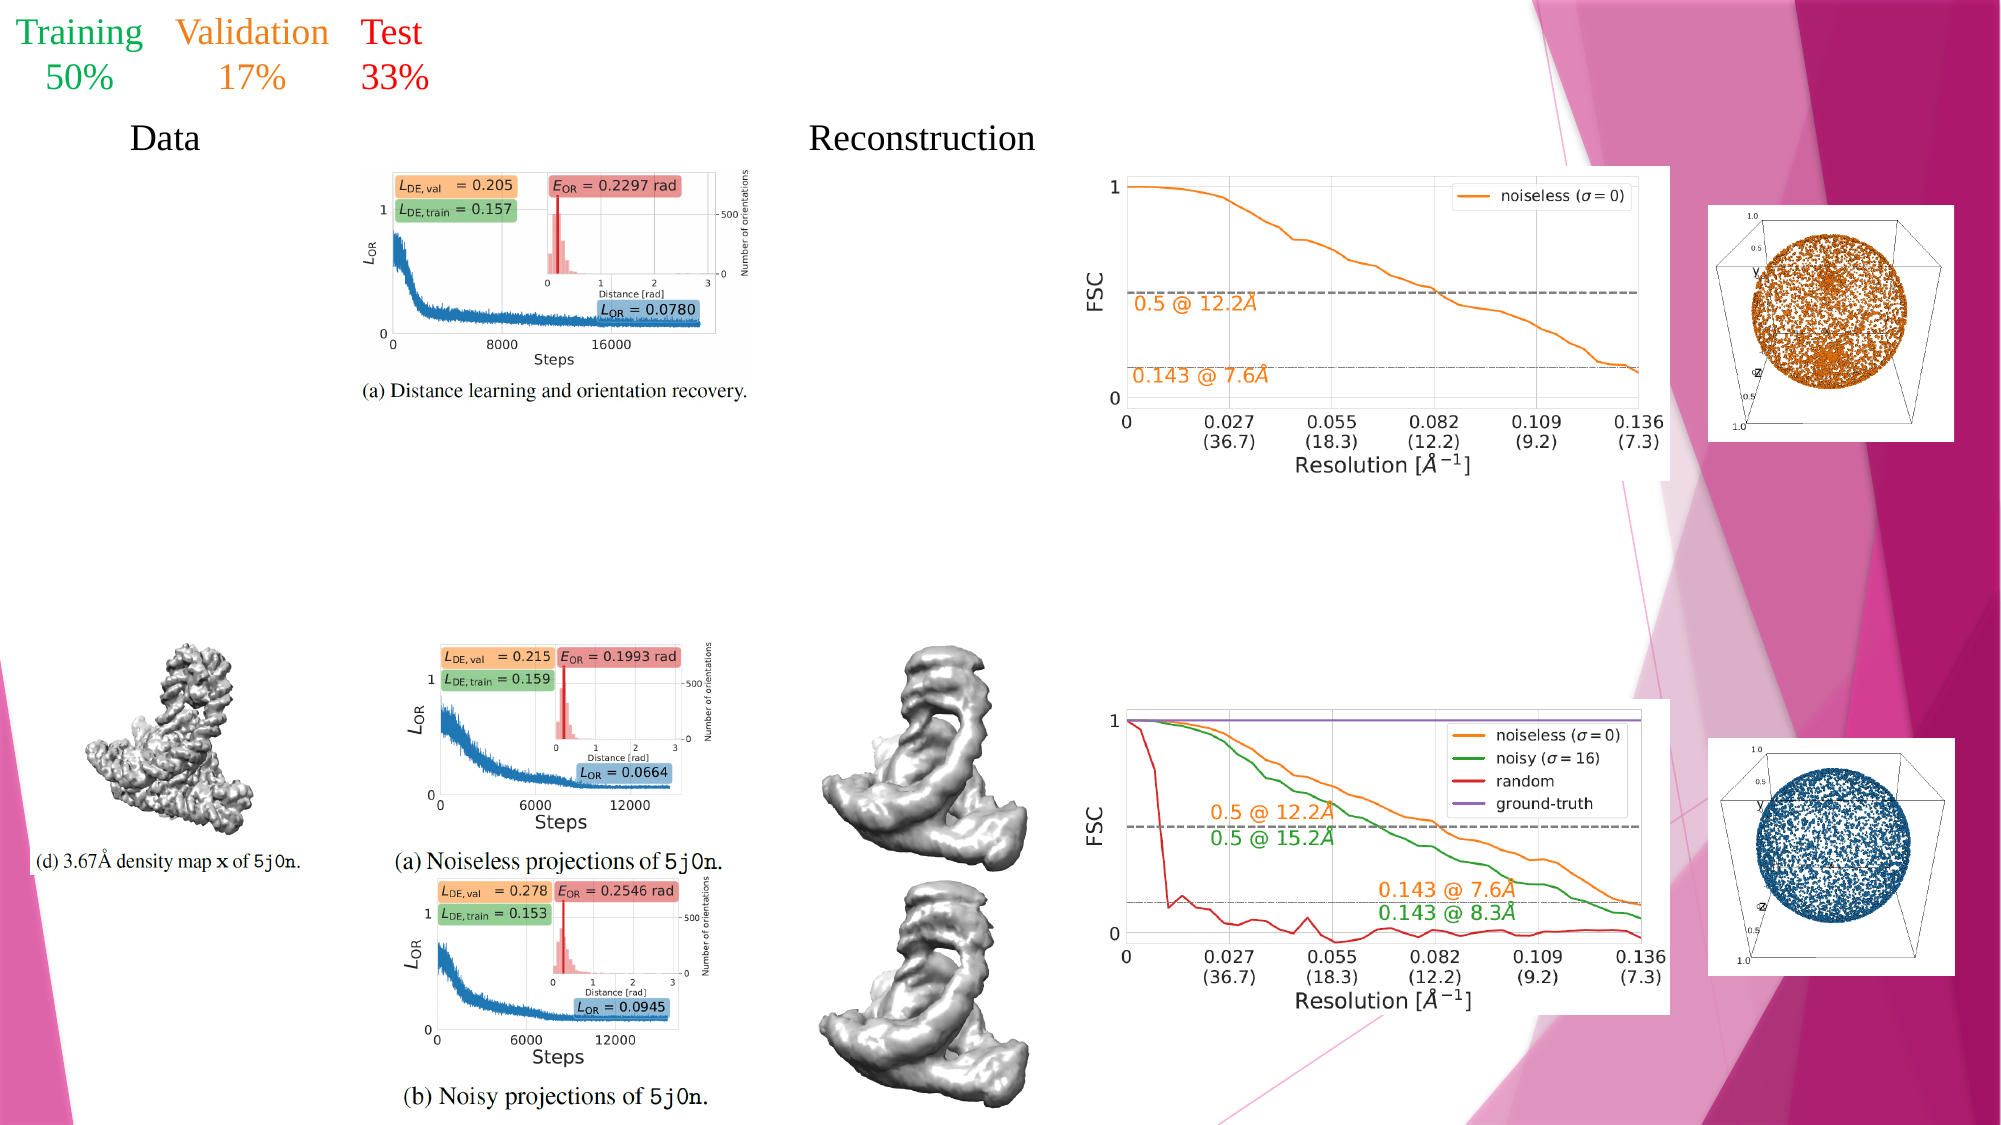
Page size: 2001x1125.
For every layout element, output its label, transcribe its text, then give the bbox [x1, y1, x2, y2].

text_box Training 50% [0, 0, 159, 105]
picture [1077, 165, 1670, 482]
text_box Validation 17% [160, 0, 345, 105]
picture [1707, 204, 1955, 443]
picture [1077, 698, 1670, 1016]
picture [806, 637, 1039, 1112]
picture [29, 637, 302, 876]
picture [390, 637, 725, 1112]
text_box Test 33% [345, 0, 445, 105]
picture [1707, 738, 1956, 976]
text_box Data [115, 105, 216, 166]
picture [359, 165, 755, 403]
text_box Reconstruction [793, 105, 1051, 166]
